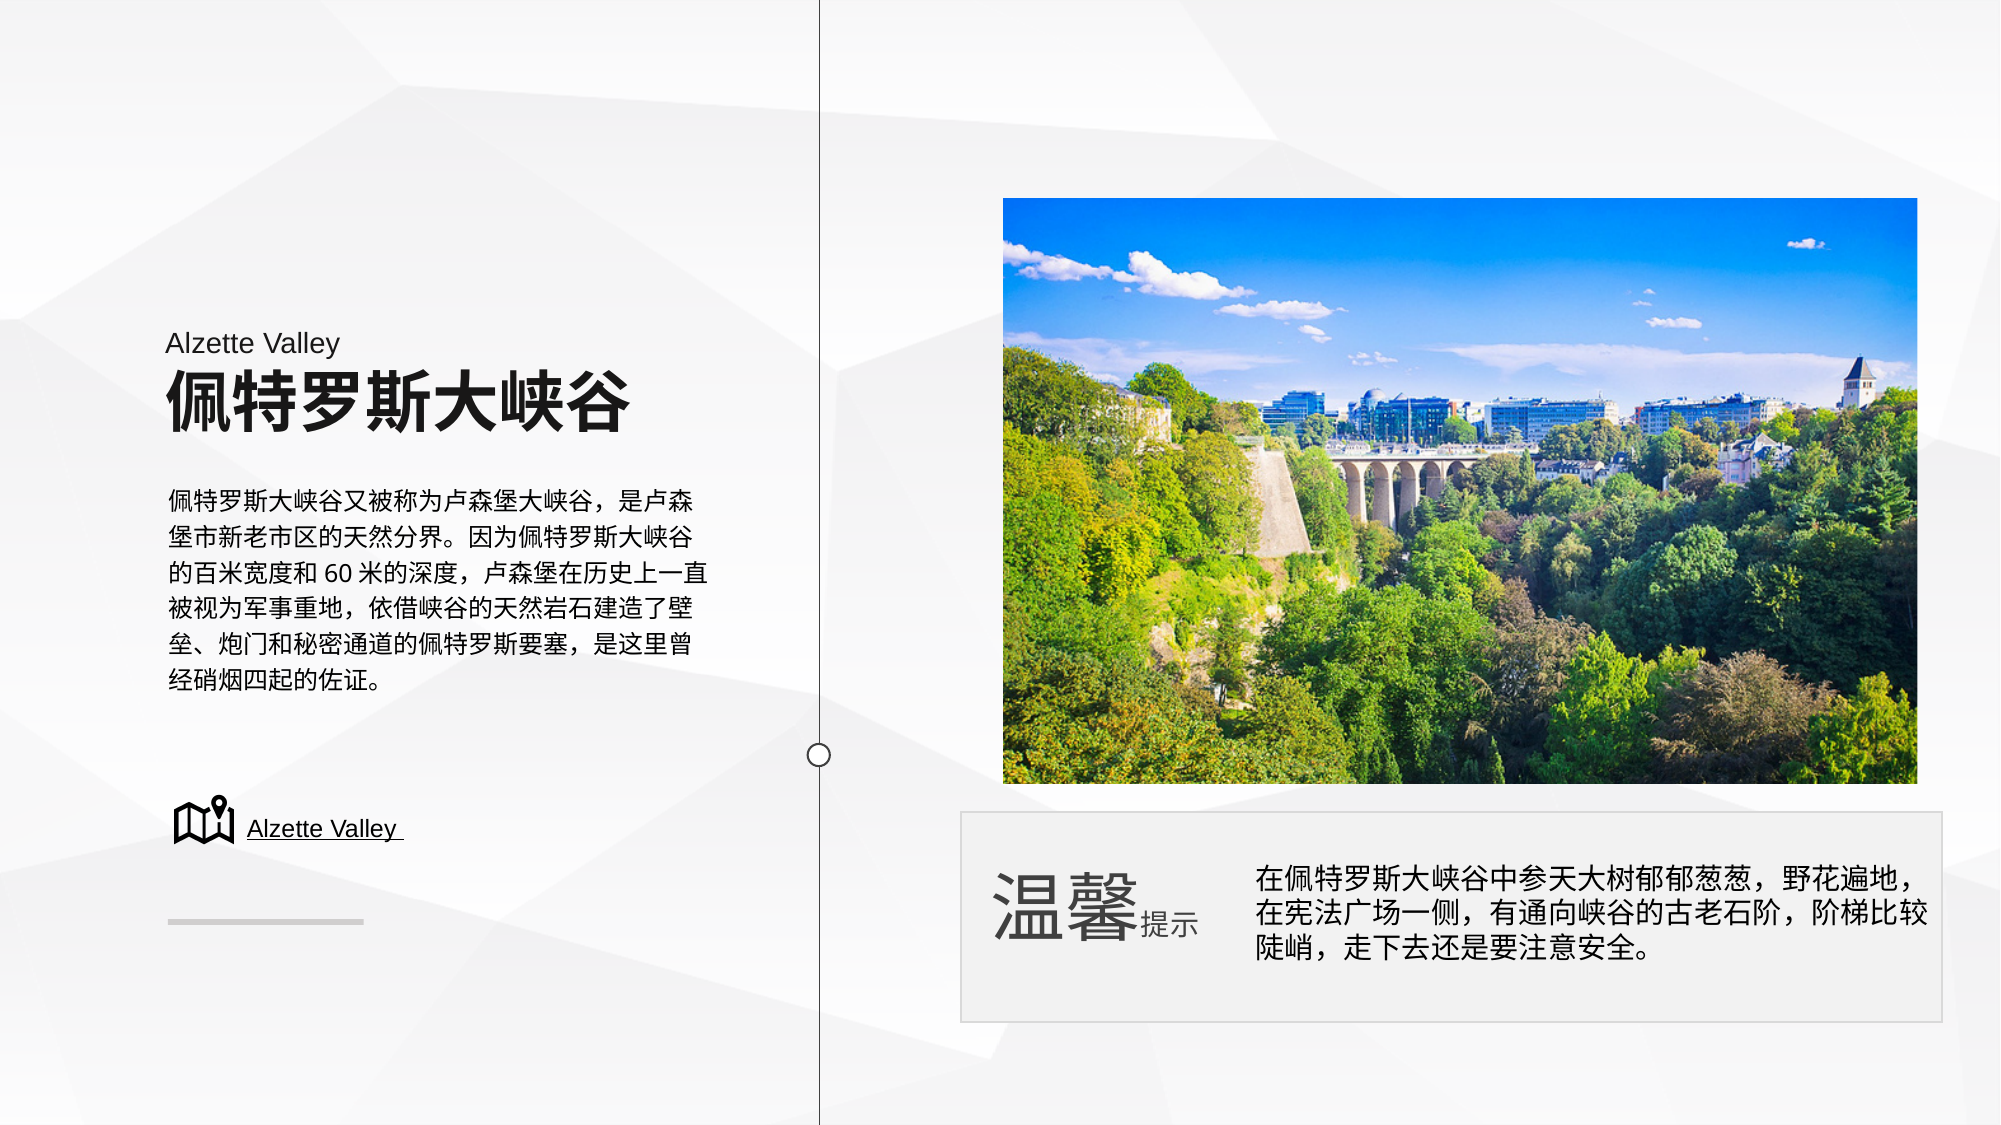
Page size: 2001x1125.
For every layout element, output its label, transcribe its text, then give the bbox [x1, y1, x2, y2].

picture [0, 0, 819, 1125]
text_box [807, 743, 830, 767]
text_box [167, 919, 364, 925]
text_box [960, 811, 1943, 1022]
text_box Alzette Valley 佩特罗斯大峡谷 [157, 317, 1002, 448]
picture [820, 0, 2001, 1125]
text_box 佩特罗斯大峡谷又被称为卢森堡大峡谷，是卢森堡市新老市区的天然分界。因为佩特罗斯大峡谷的百米宽度和60米的深度，卢森堡在历史上一直被视为军事重地，依借峡谷的天然岩石建造了壁垒、炮门和秘密通道的佩特罗斯要塞，是这里曾经硝烟四起的佐证。 [160, 471, 725, 703]
text_box Alzette Valley [241, 804, 412, 850]
